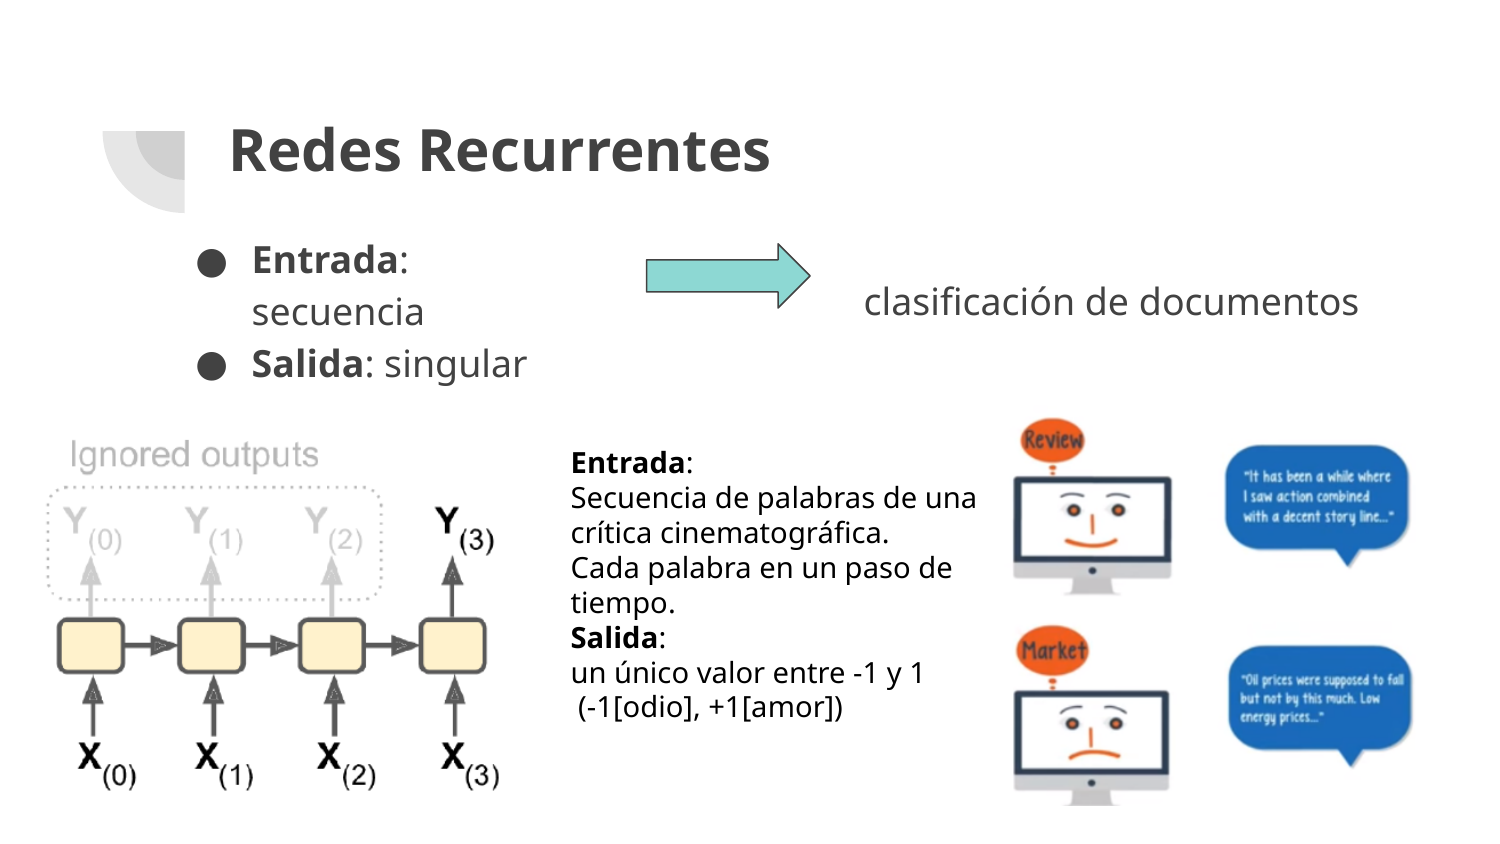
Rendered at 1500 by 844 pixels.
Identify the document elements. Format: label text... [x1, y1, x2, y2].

picture [30, 432, 517, 817]
title Redes Recurrentes [213, 98, 1368, 263]
text_box Entrada: Secuencia de palabras de una crítica cinematográfica. Cada palabra en un paso de tiempo. Salida: un único valor entre -1 y 1 (-1[odio], +1[amor]) [555, 429, 963, 739]
text_box [646, 243, 811, 309]
text_box clasificación de documentos [848, 214, 1470, 379]
list Entrada: secuencia Salida: singular [161, 214, 600, 411]
picture [968, 390, 1430, 806]
